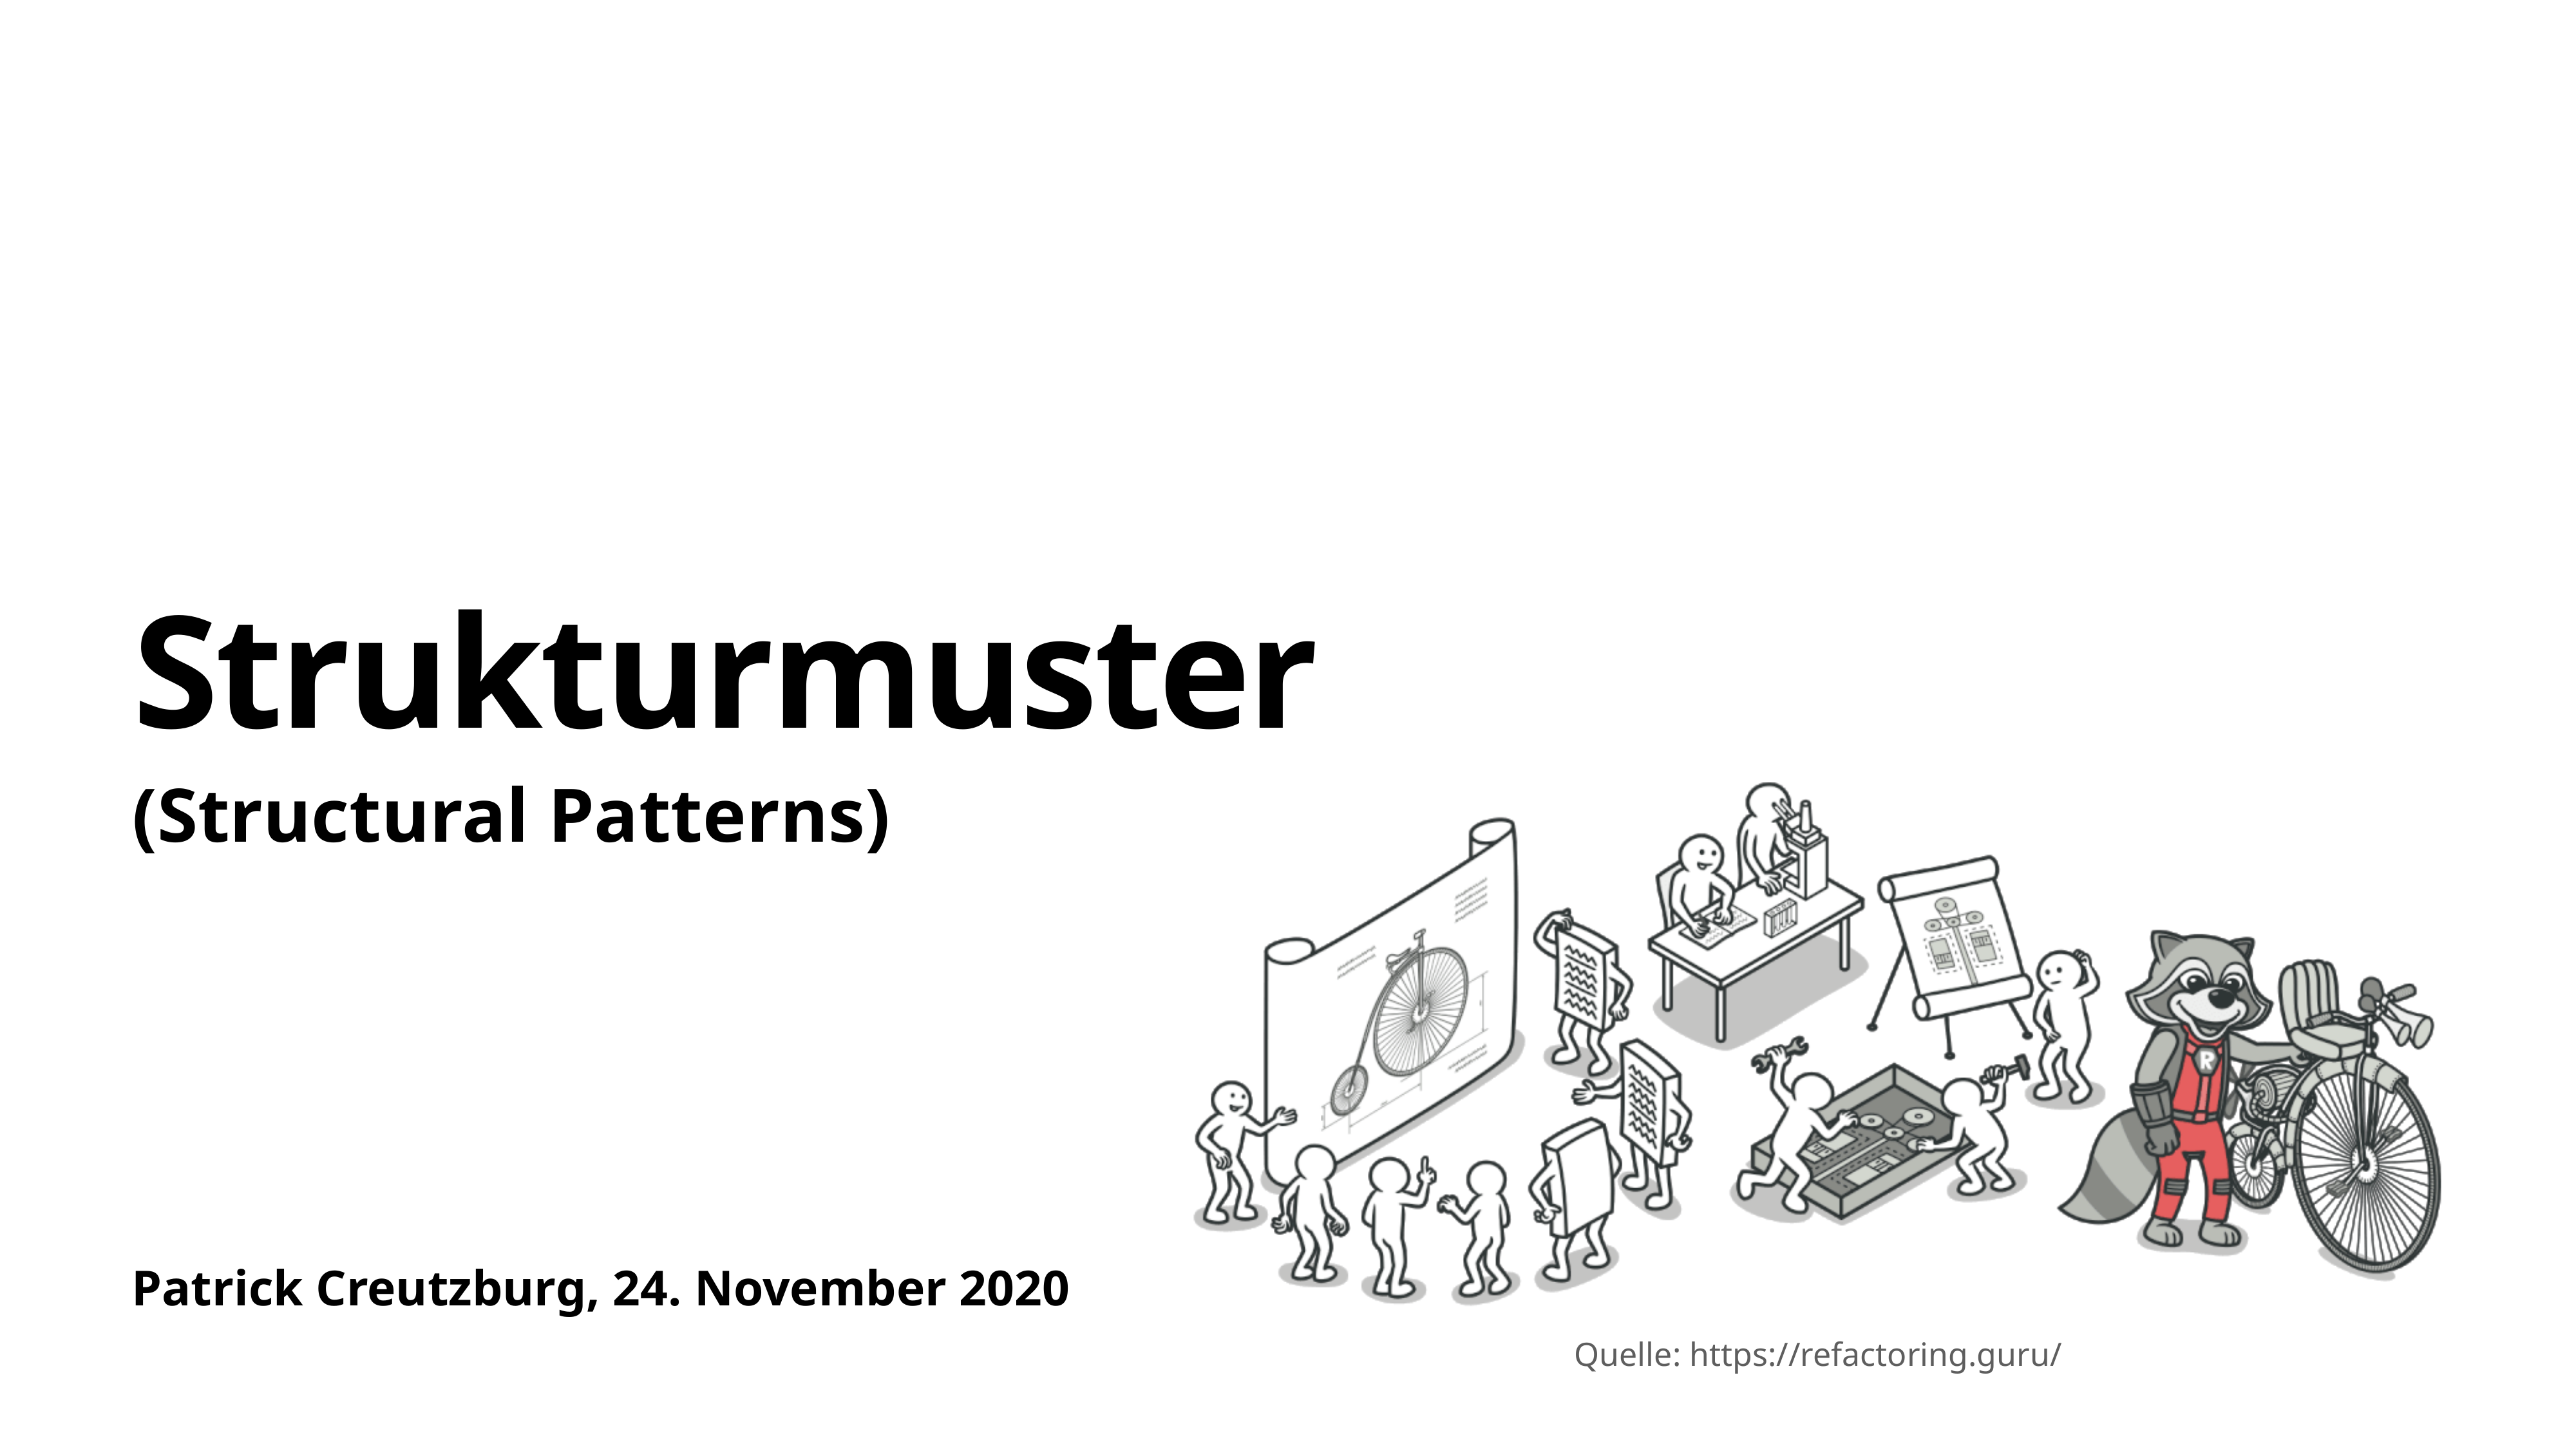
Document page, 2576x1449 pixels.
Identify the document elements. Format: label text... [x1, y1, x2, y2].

subtitle (Structural Patterns) [126, 762, 2448, 965]
picture [1193, 777, 2444, 1315]
text_box Quelle: https://refactoring.guru/ [1569, 1329, 2068, 1378]
list Patrick Creutzburg, 24. November 2020 [126, 1252, 2448, 1321]
title Strukturmuster [127, 271, 2449, 764]
